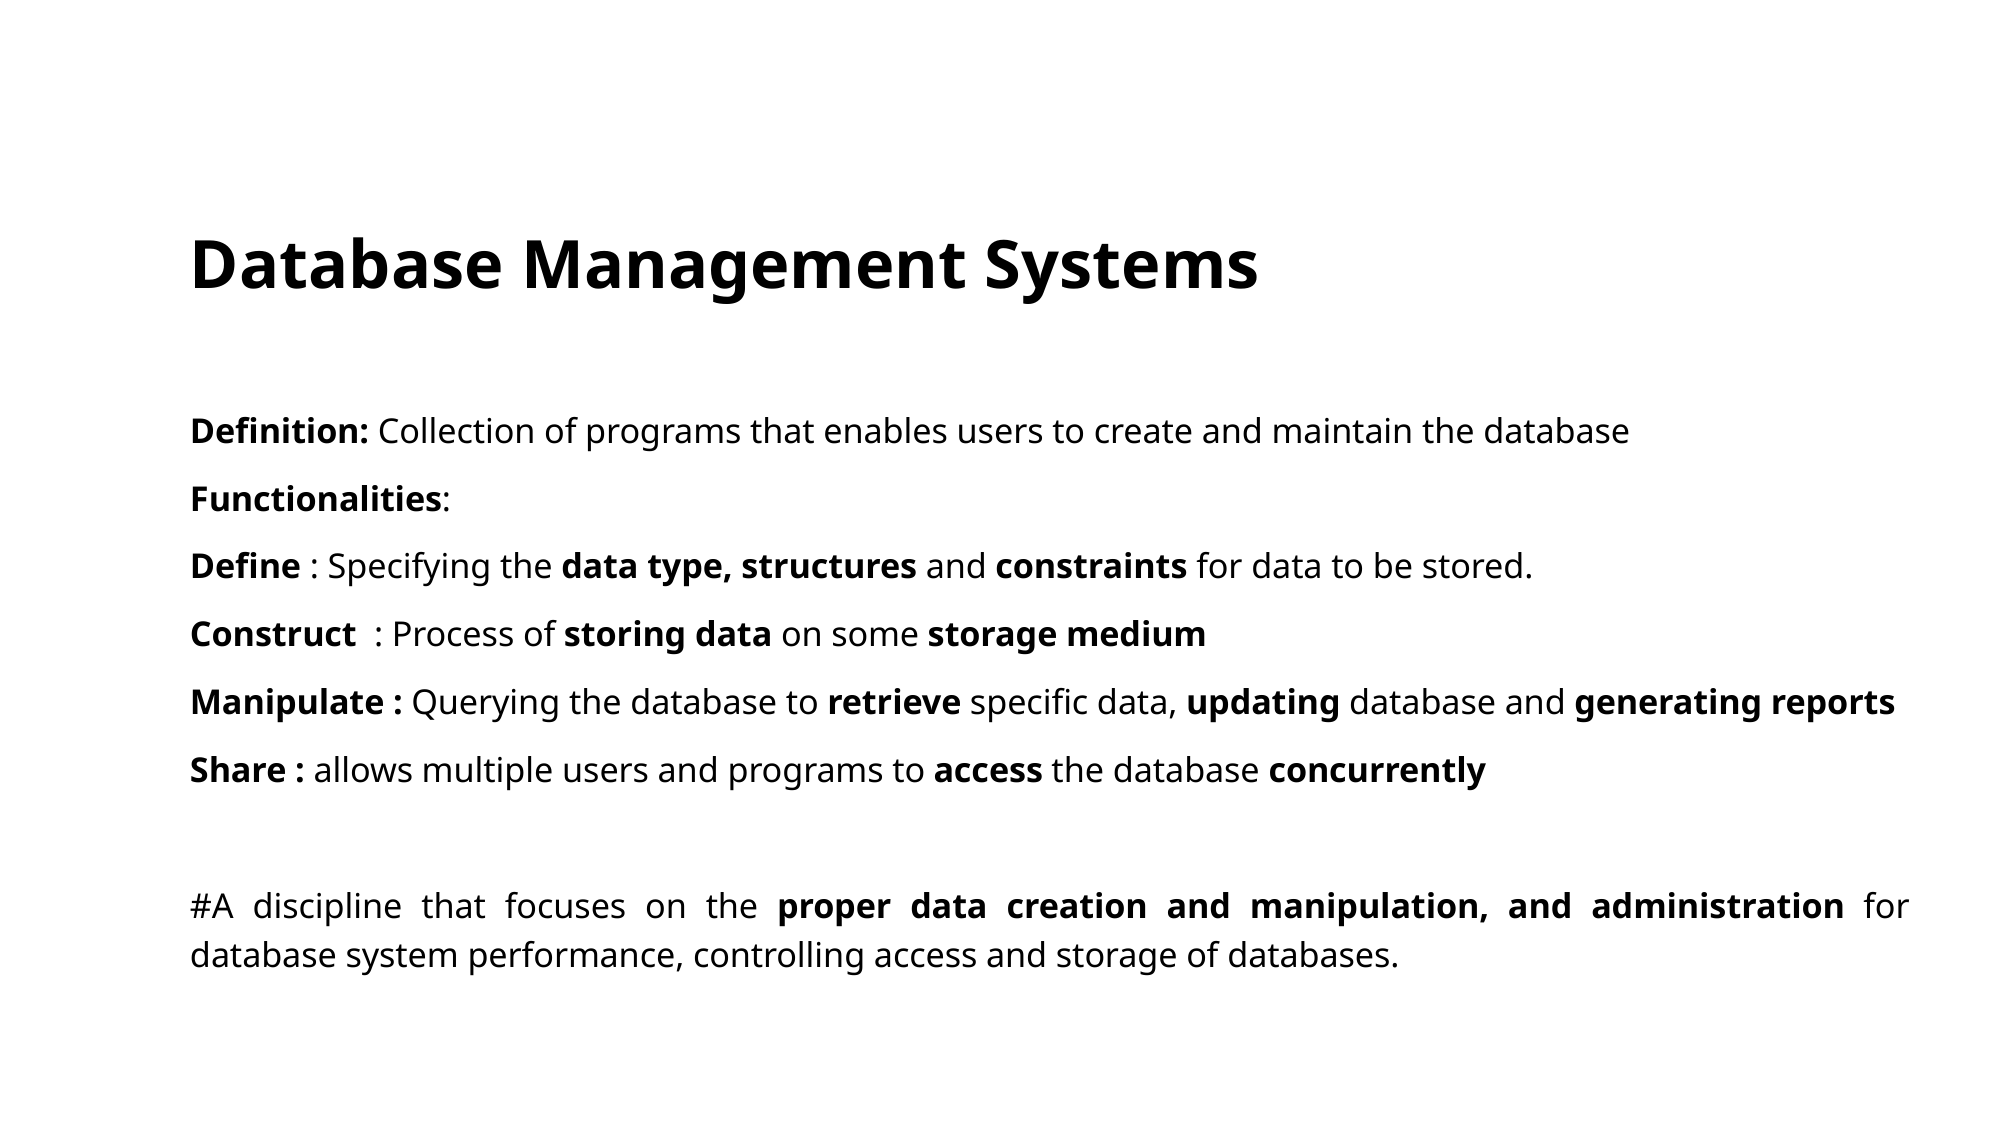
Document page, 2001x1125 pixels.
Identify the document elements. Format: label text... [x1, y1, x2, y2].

list Definition: Collection of programs that enables users to create and maintain the database Functionalities: Define : Specifying the data type, structures and constraints for data to be stored. Construct : Process of storing data on some storage medium Manipulate : Querying the database to retrieve specific data, updating database and generating reports Share : allows multiple users and programs to access the database concurrently #A discipline that focuses on the proper data creation and manipulation, and administration for database system performance, controlling access and storage of databases. [174, 393, 1925, 997]
title Database Management Systems [174, 153, 1633, 311]
